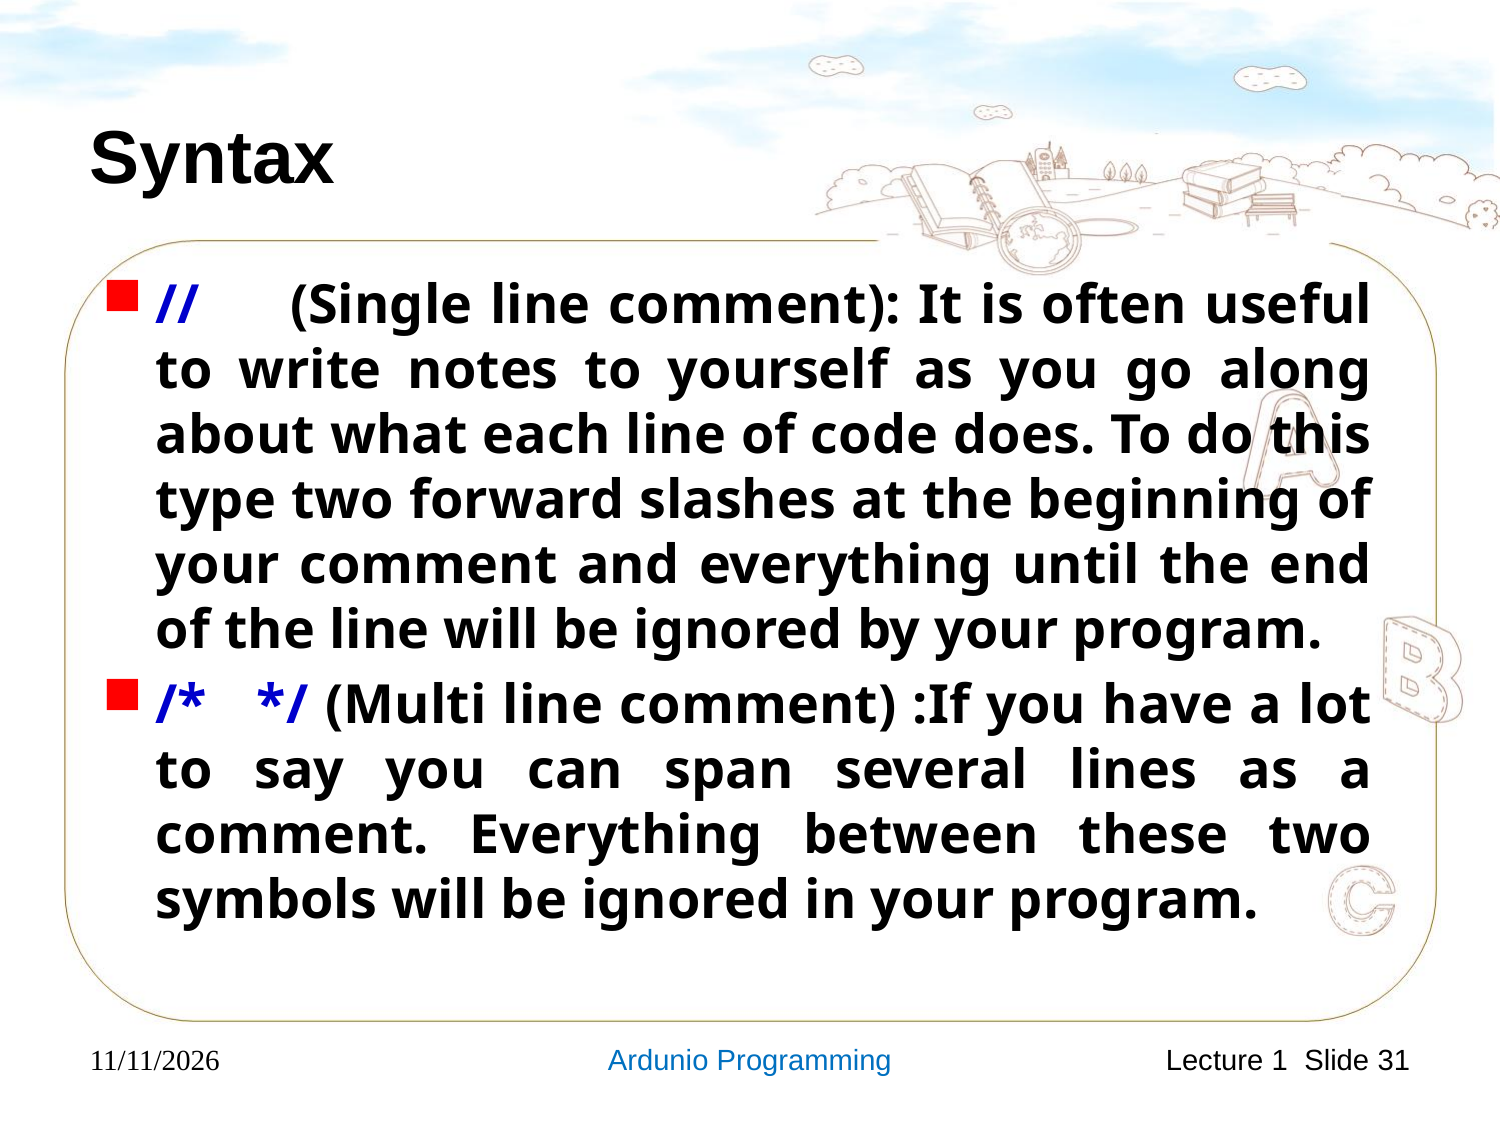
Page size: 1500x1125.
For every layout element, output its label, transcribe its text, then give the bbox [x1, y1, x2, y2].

title Syntax [74, 74, 1426, 233]
picture [0, 0, 1500, 1125]
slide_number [74, 1034, 426, 1113]
slide_number Lecture 1 Slide 31 [1074, 1034, 1426, 1113]
list // (Single line comment): It is often useful to write notes to yourself as you go along about what each line of code does. To do this type two forward slashes at the beginning of your comment and everything until the end of the line will be ignored by your program. /* */ (Multi line comment) :If you have a lot to say you can span several lines as a comment. Everything between these two symbols will be ignored in your program. [87, 262, 1388, 1006]
footer Ardunio Programming [512, 1034, 988, 1113]
